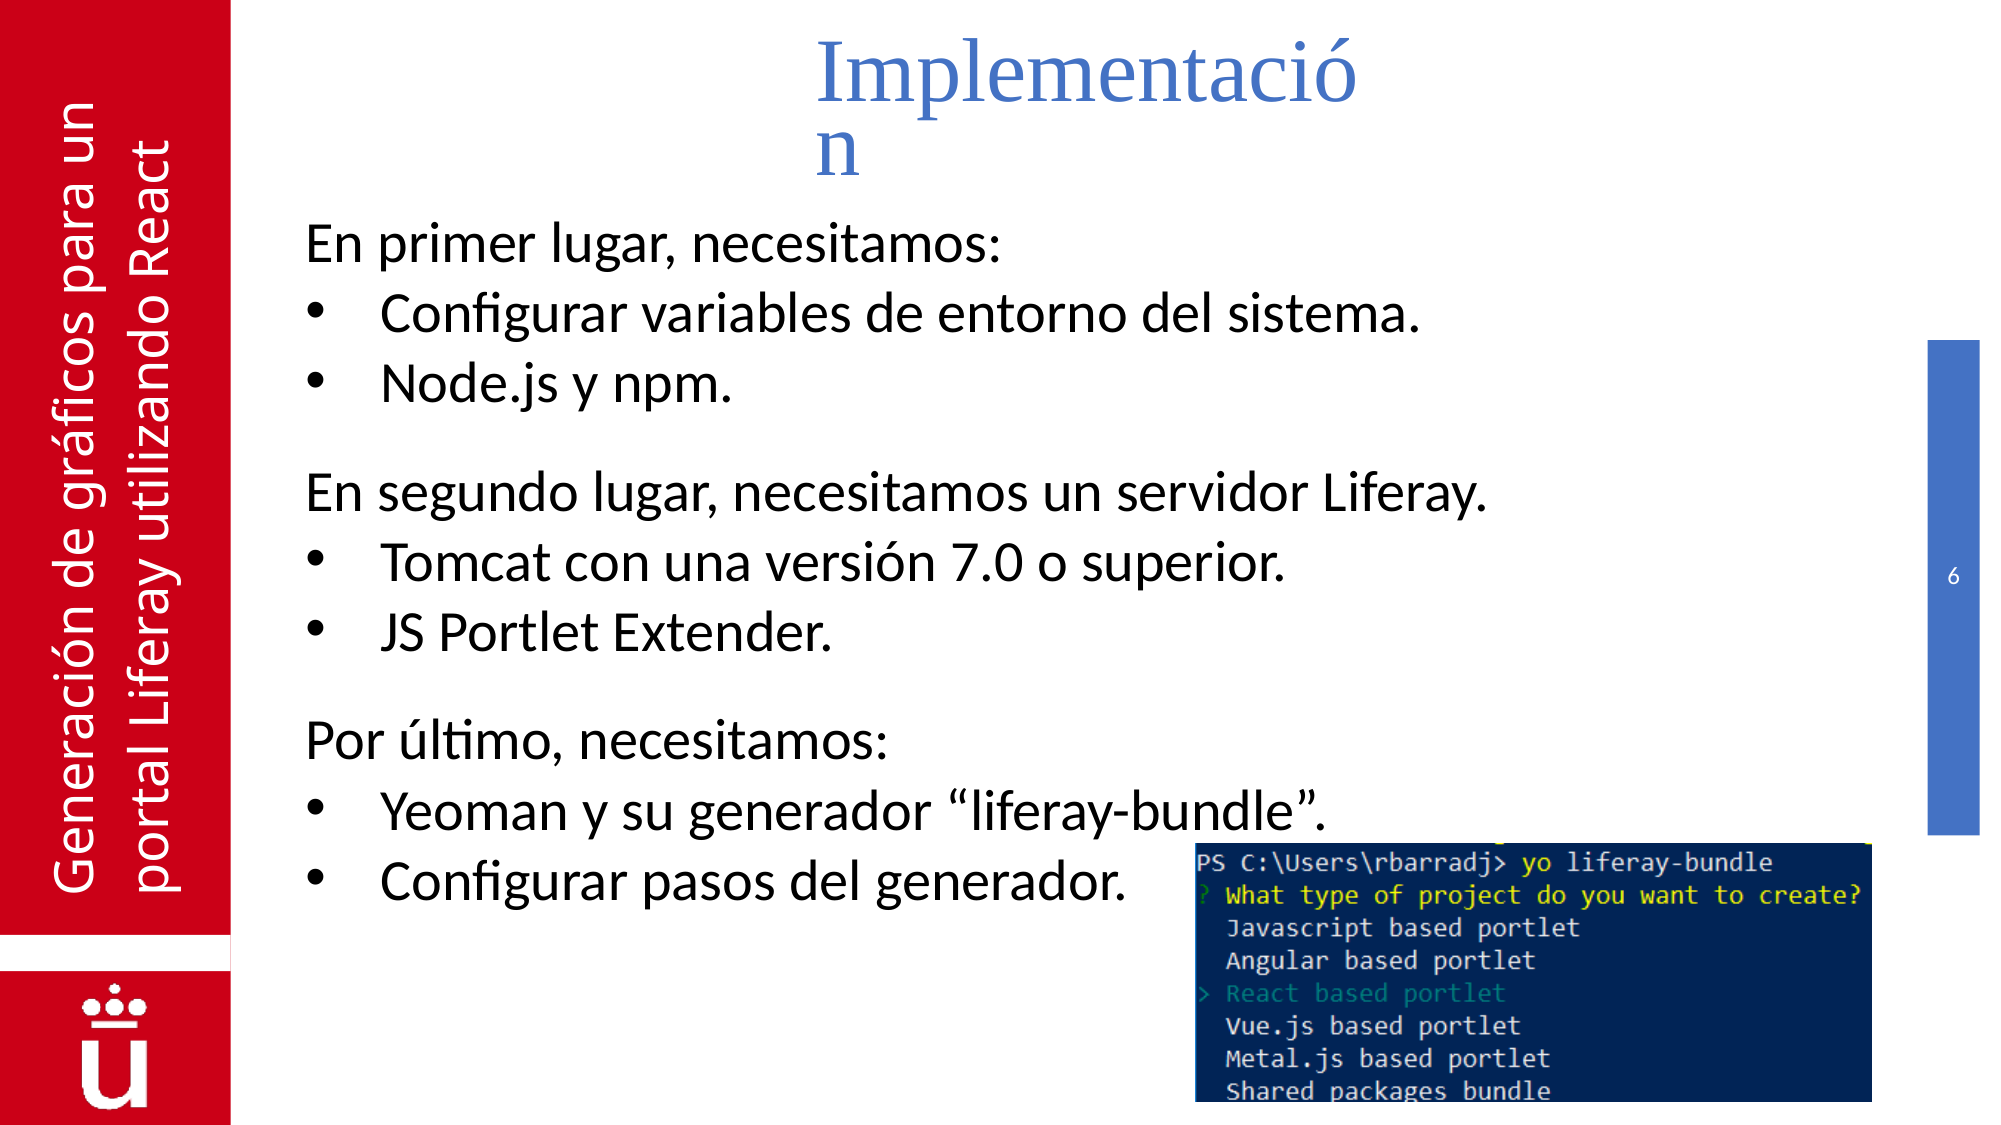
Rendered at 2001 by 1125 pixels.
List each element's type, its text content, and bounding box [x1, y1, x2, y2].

text_box En segundo lugar, necesitamos un servidor Liferay. Tomcat con una versión 7.0 o superior. JS Portlet Extender. [290, 445, 1872, 694]
slide_number 6 [1898, 544, 2000, 605]
text_box Generación de gráficos para un portal Liferay utilizando React [5, 20, 187, 912]
picture [71, 974, 172, 1125]
title Implementación [800, 37, 1376, 196]
text_box En primer lugar, necesitamos: Configurar variables de entorno del sistema. Node.js y npm. [290, 196, 1872, 445]
text_box Por último, necesitamos: Yeoman y su generador “liferay-bundle”. Configurar pasos del generador. [290, 694, 1872, 989]
picture [1194, 843, 1872, 1102]
